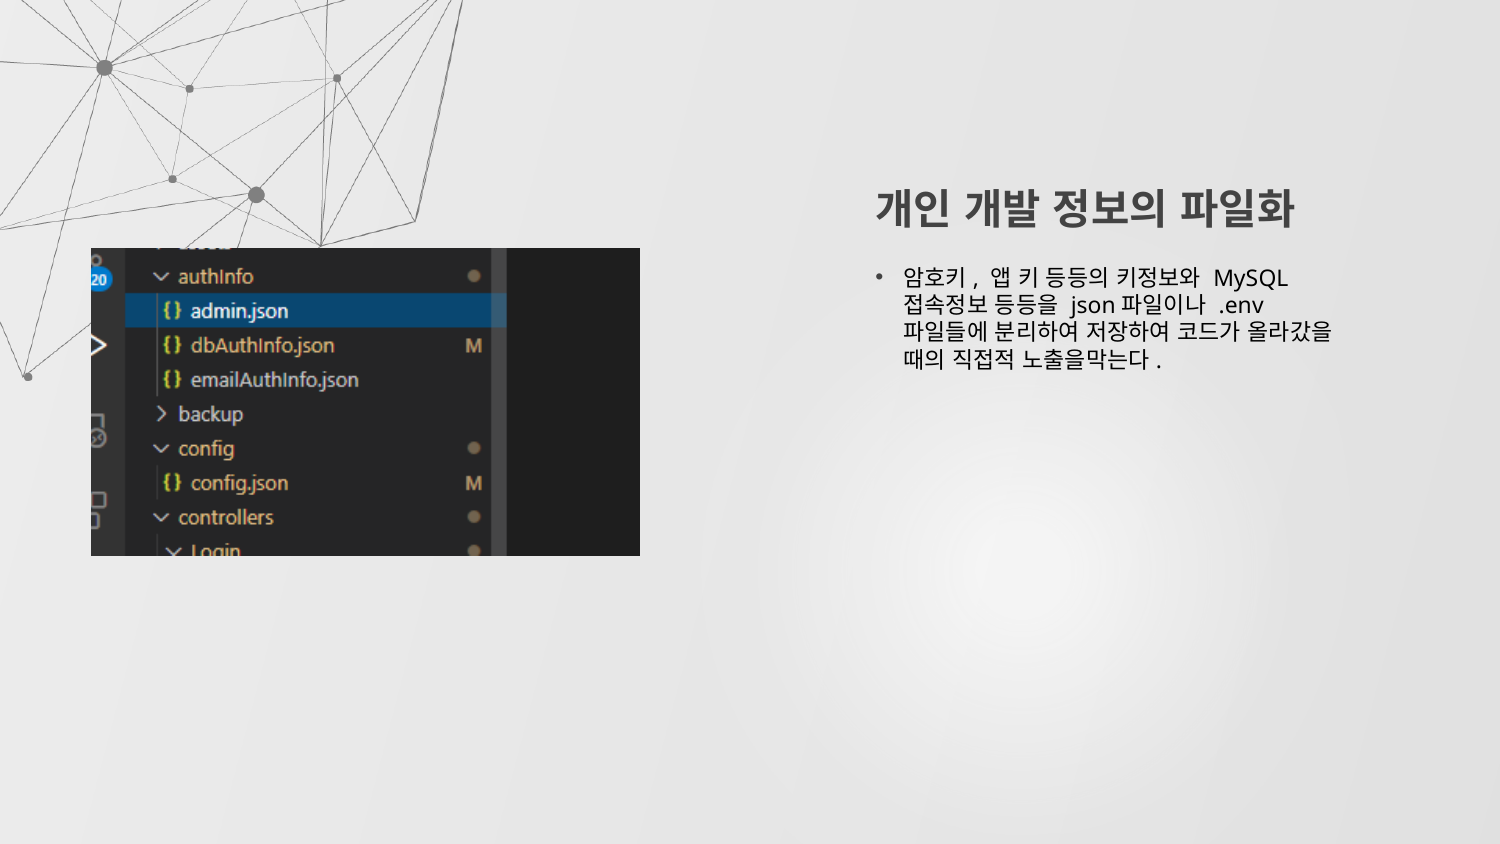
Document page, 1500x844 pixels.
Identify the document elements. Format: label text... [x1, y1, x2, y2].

subtitle 암호키, 앱 키 등등의 키정보와 MySQL 접속정보 등등을 json파일이나 .env파일들에 분리하여 저장하여 코드가 올라갔을 때의 직접적 노출을막는다. [860, 248, 1369, 541]
picture [0, 0, 1500, 844]
title 개인 개발 정보의 파일화 [860, 162, 1344, 248]
